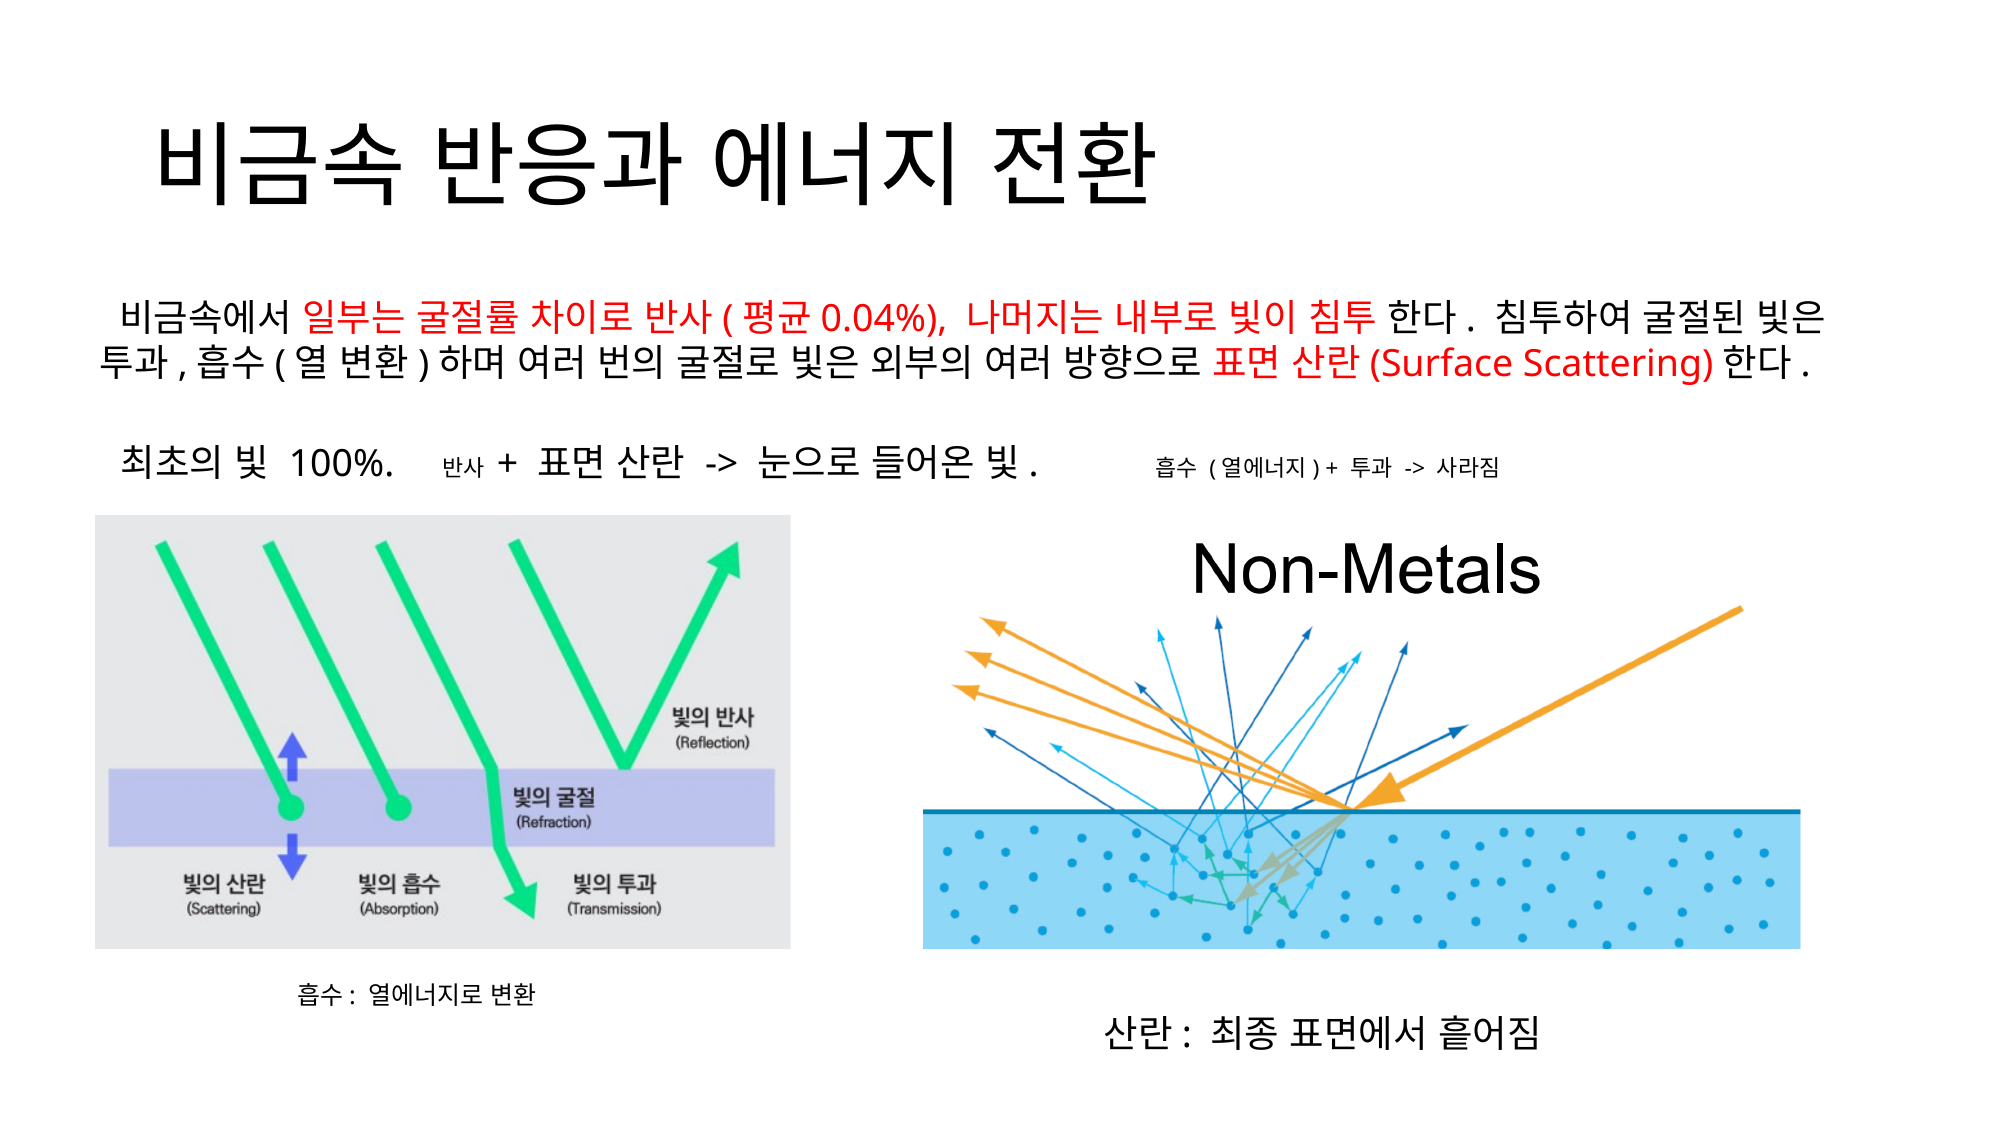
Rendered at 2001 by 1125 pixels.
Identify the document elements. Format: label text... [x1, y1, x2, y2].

picture [95, 515, 791, 949]
title 비금속 반응과 에너지 전환 [137, 59, 1863, 278]
picture [923, 815, 1801, 949]
text_box 비금속에서 일부는 굴절률 차이로 반사(평균0.04%), 나머지는 내부로 빛이 침투 한다. 침투하여 굴절된 빛은 투과,흡수(열 변환)하며 여러 번의 굴절로 빛은 외부의 여러 방향으로 표면 산란(Surface Scattering)한다. [85, 286, 1863, 392]
text_box 흡수: 열에너지로 변환 [282, 971, 552, 1017]
text_box 산란: 최종 표면에서 흩어짐 [1089, 1002, 1557, 1063]
text_box 최초의 빛 100%. 반사 + 표면 산란 -> 눈으로 들어온 빛. 흡수 (열에너지) + 투과 -> 사라짐 [105, 431, 1927, 492]
picture [923, 531, 1801, 809]
